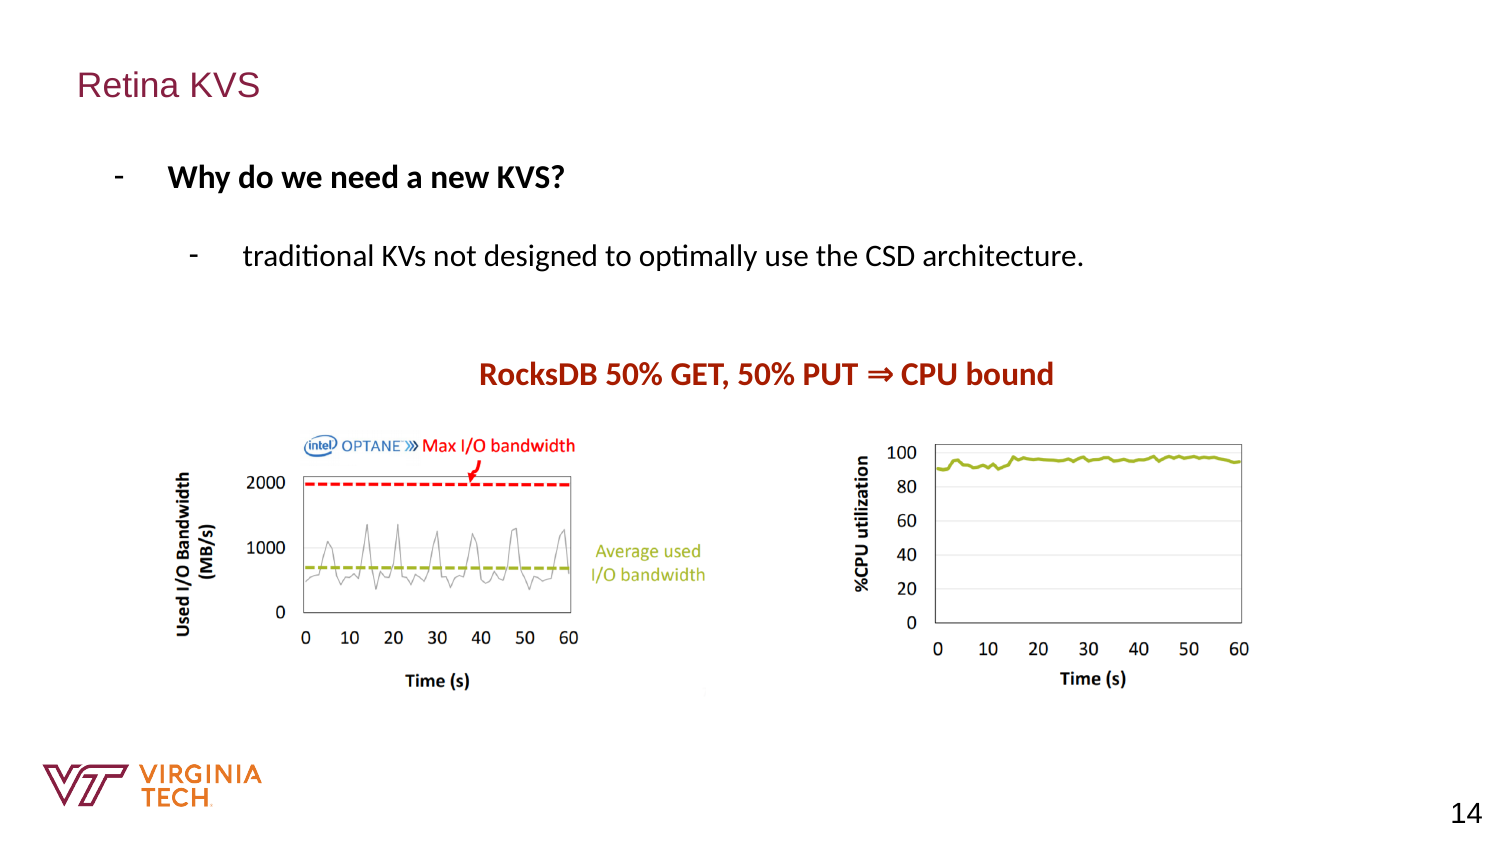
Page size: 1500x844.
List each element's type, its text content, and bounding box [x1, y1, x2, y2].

text_box RocksDB 50% GET, 50% PUT ⇒ CPU bound [285, 337, 1250, 408]
picture [140, 417, 707, 700]
picture [849, 423, 1258, 694]
text_box Why do we need a new KVS? traditional KVs not designed to optimally use the CSD architecture. [77, 140, 1366, 363]
picture [42, 764, 262, 807]
text_box 14 [1435, 787, 1500, 838]
text_box Retina KVS [61, 51, 745, 120]
